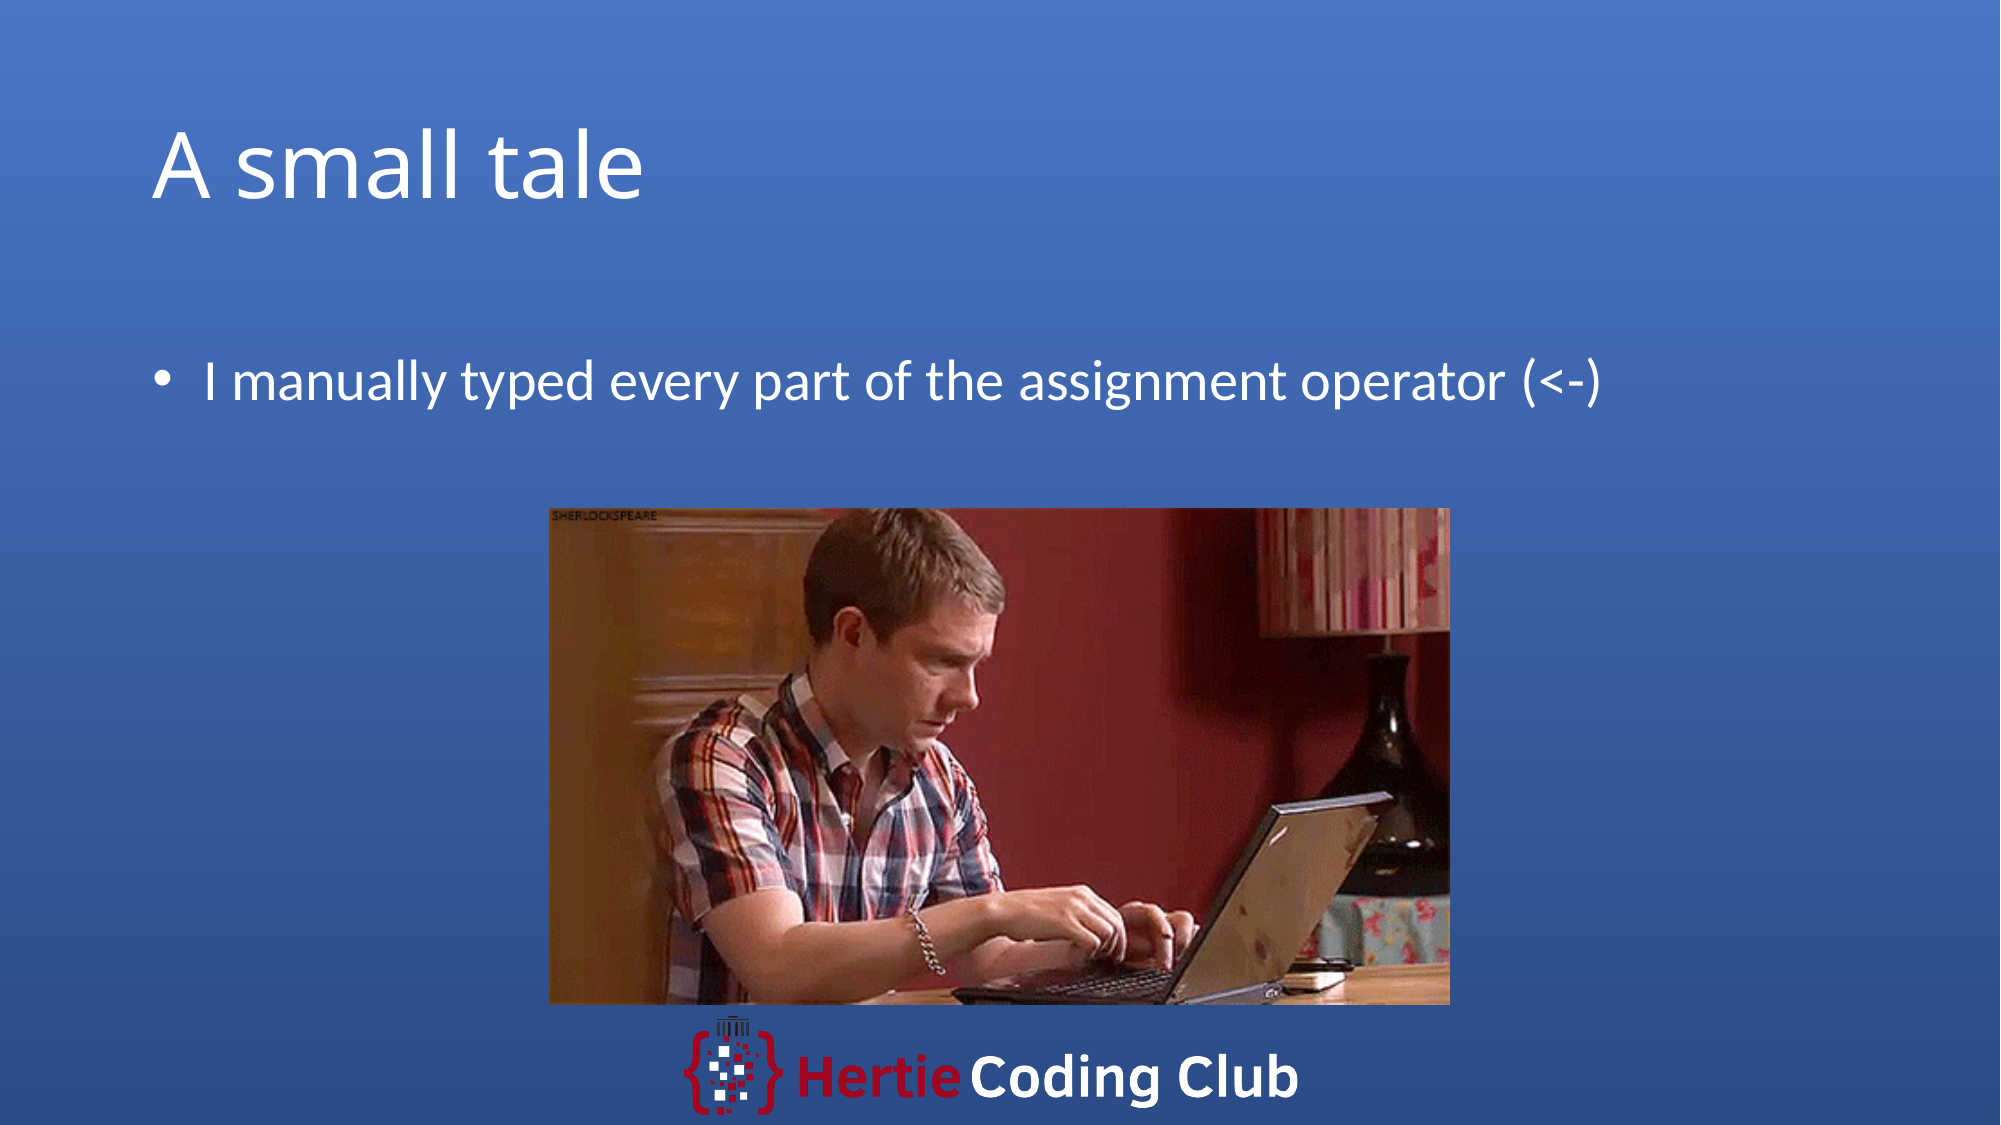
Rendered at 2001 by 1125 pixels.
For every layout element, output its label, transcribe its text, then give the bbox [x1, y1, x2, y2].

title A small tale [137, 59, 1863, 278]
picture [682, 1014, 1298, 1118]
picture [549, 508, 1450, 1005]
list I manually typed every part of the assignment operator (<-) [137, 299, 1863, 1014]
